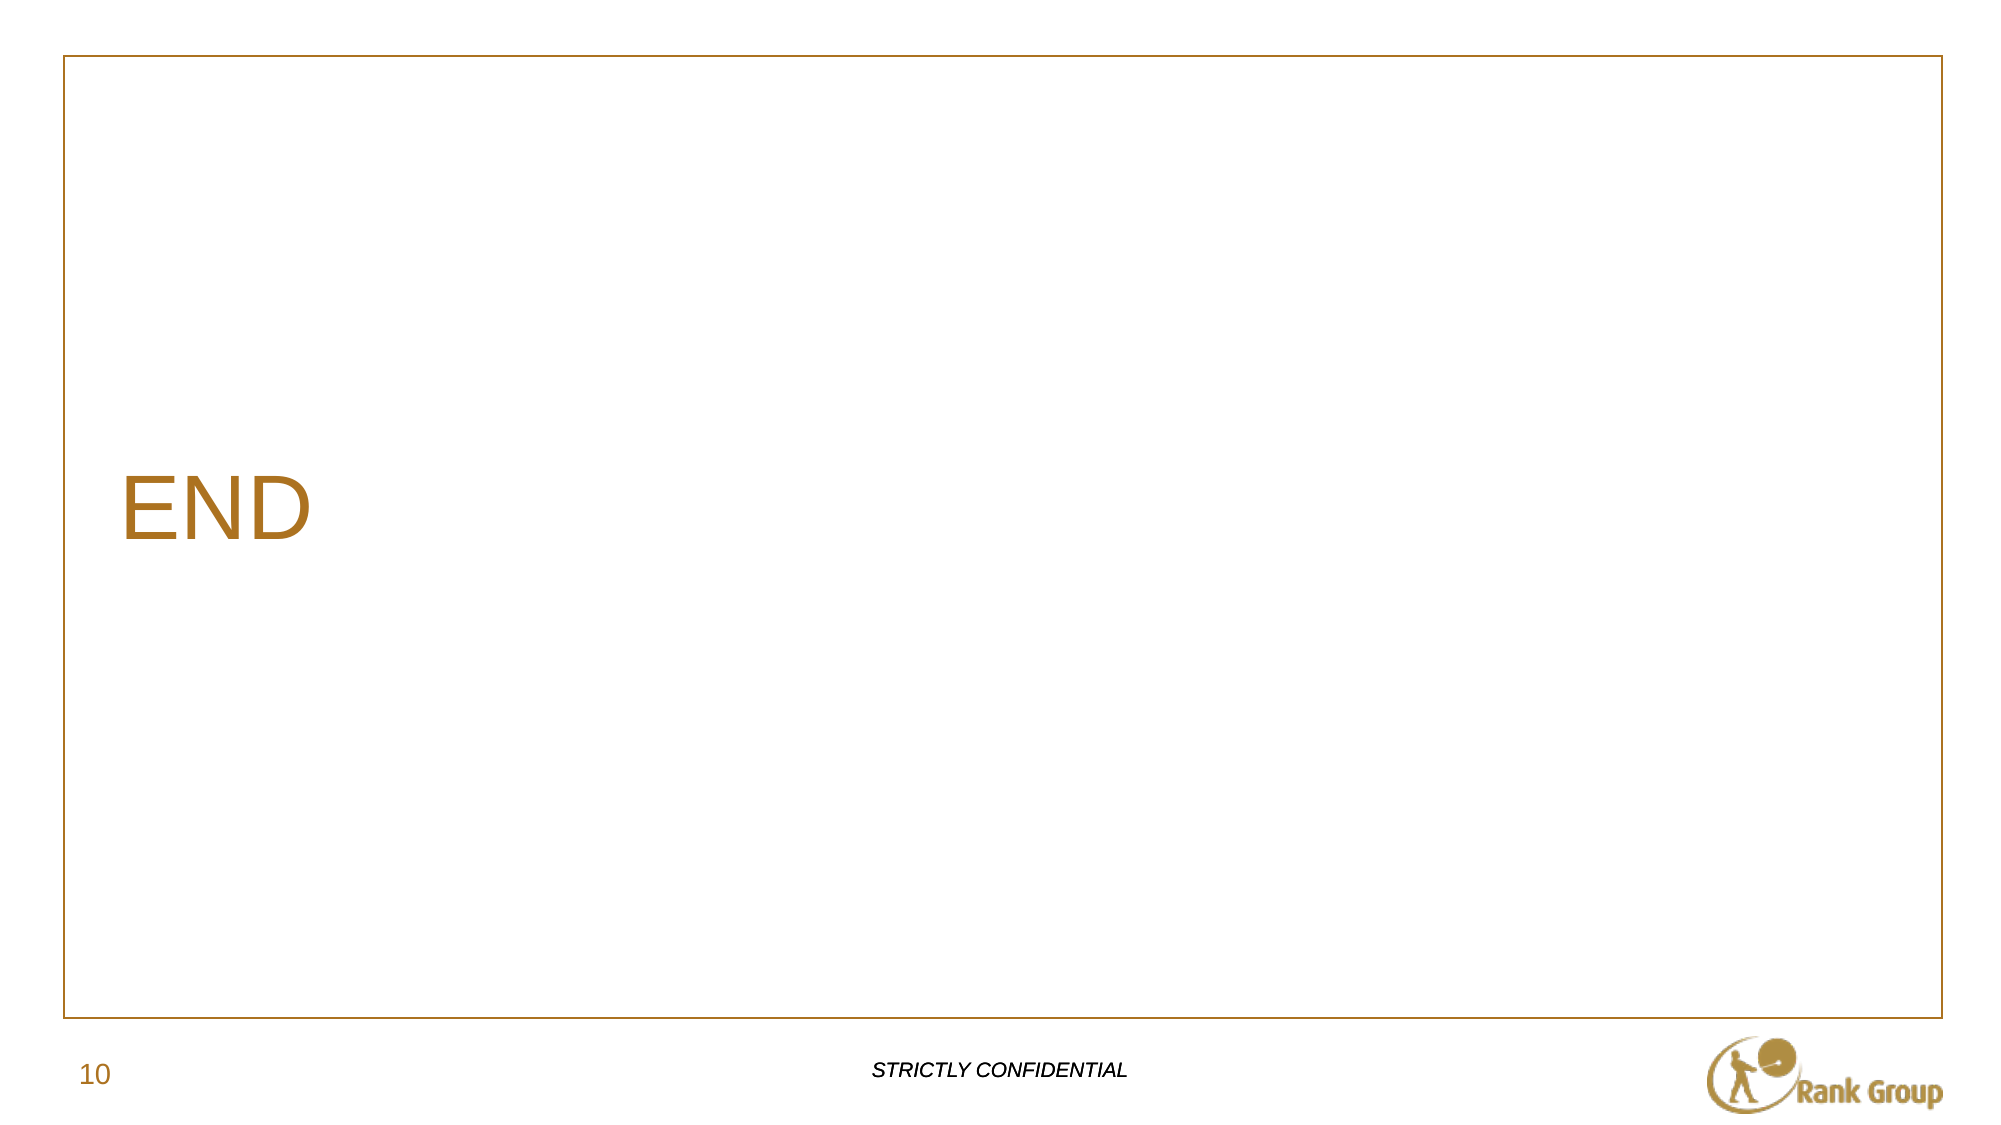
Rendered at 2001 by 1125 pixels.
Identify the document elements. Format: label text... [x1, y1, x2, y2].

picture [1707, 1036, 1943, 1114]
slide_number 10 [63, 1042, 514, 1103]
title END [104, 401, 1830, 619]
